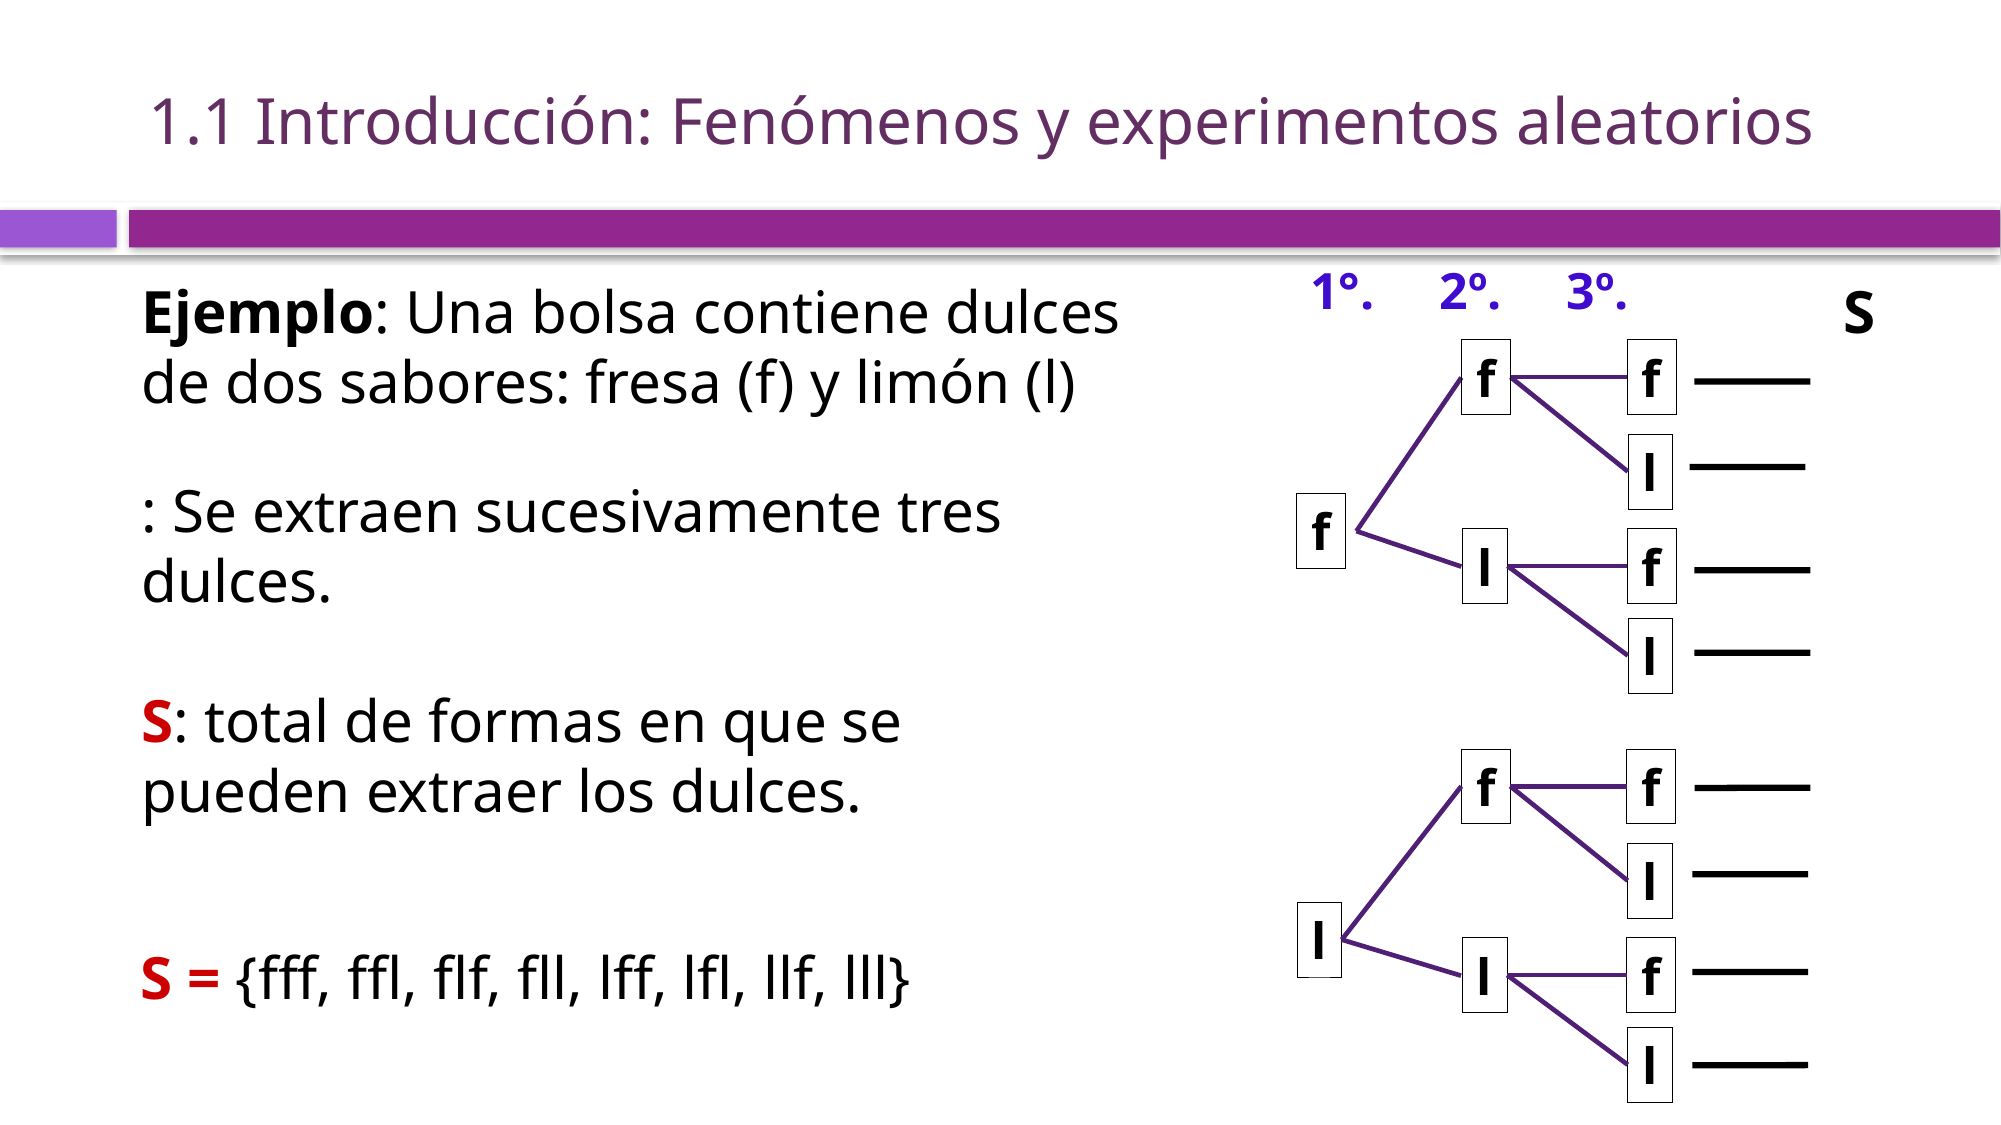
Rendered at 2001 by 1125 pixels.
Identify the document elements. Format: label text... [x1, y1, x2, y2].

text_box l [1462, 937, 1508, 1013]
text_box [1295, 492, 1346, 979]
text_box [1356, 339, 1512, 605]
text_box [1626, 937, 1677, 1104]
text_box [1515, 377, 1627, 473]
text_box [1626, 339, 1677, 511]
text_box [1508, 975, 1627, 1066]
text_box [1360, 786, 1462, 976]
text_box 1°. 2º. 3º. [1295, 252, 1736, 328]
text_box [1689, 267, 1925, 1125]
text_box Ejemplo: Una bolsa contiene dulces de dos sabores: fresa (f) y limón (l) [127, 267, 1207, 423]
text_box f [1461, 748, 1511, 824]
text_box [1626, 528, 1677, 695]
text_box S = {fff, ffl, flf, fll, lff, lfl, llf, lll} [125, 934, 1085, 1064]
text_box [1626, 748, 1677, 920]
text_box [1510, 786, 1627, 882]
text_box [1508, 566, 1627, 657]
text_box 1.1 Introducción: Fenómenos y experimentos aleatorios [133, 37, 1918, 200]
